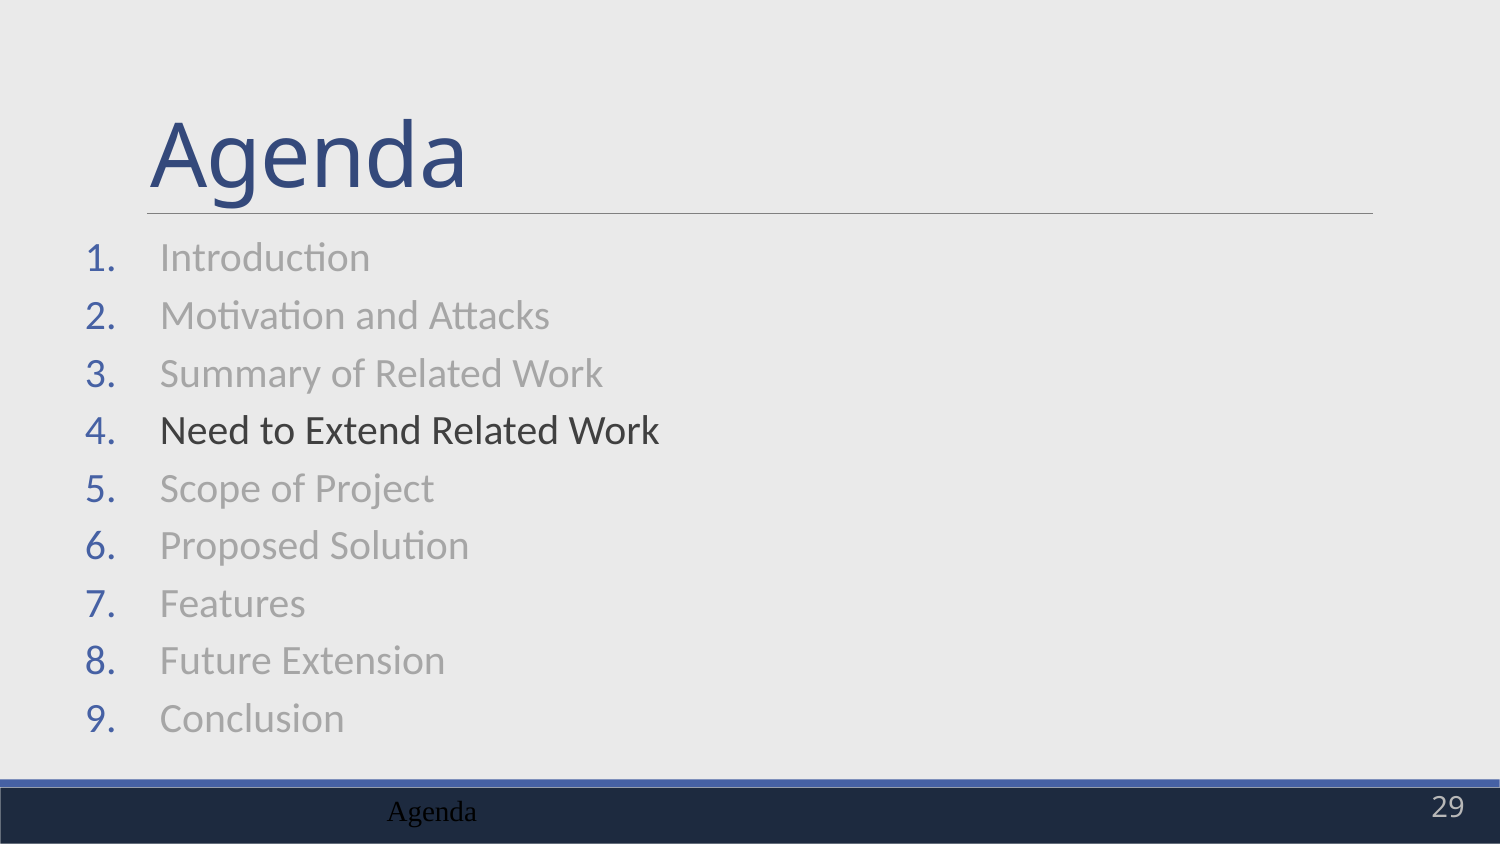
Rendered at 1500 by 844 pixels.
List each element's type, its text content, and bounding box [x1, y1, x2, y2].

slide_number 29 [1389, 787, 1480, 830]
title Agenda [135, 35, 1373, 214]
footer Agenda [135, 787, 729, 833]
list Introduction Motivation and Attacks Summary of Related Work Need to Extend Related Work Scope of Project Proposed Solution Features Future Extension Conclusion [51, 207, 1449, 750]
